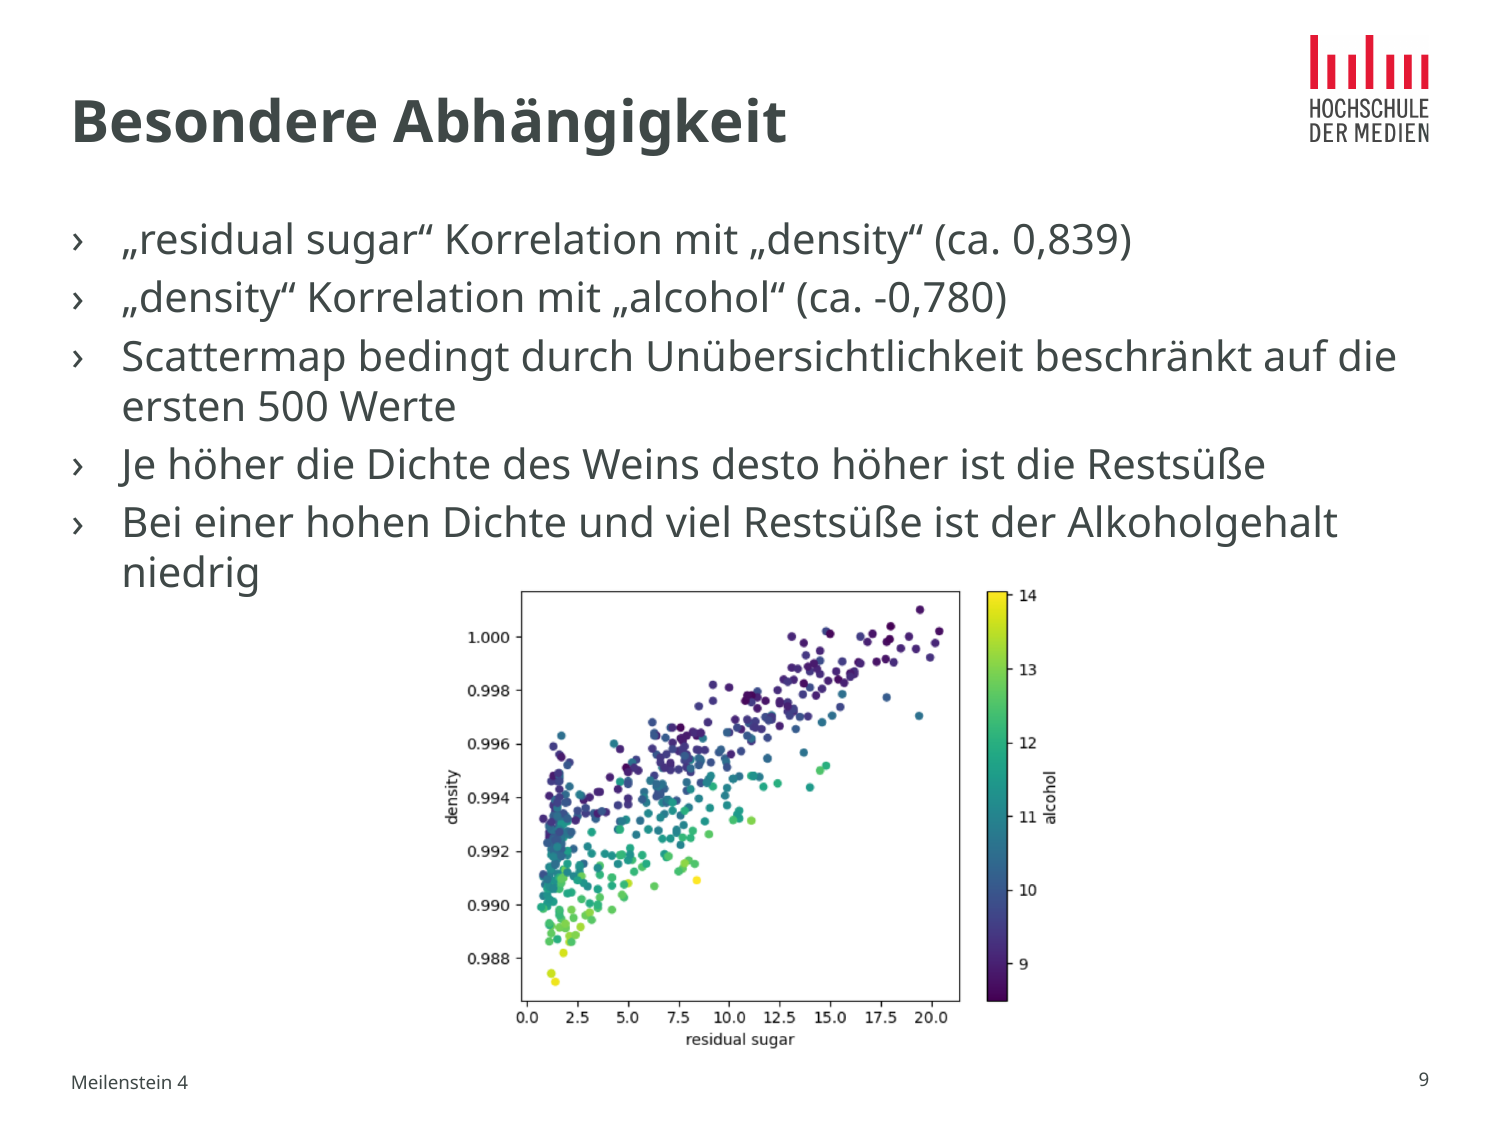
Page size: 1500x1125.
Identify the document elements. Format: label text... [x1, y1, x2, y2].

picture [438, 581, 1061, 1055]
list „residual sugar“ Korrelation mit „density“ (ca. 0,839) „density“ Korrelation mit „alcohol“ (ca. -0,780) Scattermap bedingt durch Unübersichtlichkeit beschränkt auf die ersten 500 Werte Je höher die Dichte des Weins desto höher ist die Restsüße Bei einer hohen Dichte und viel Restsüße ist der Alkoholgehalt niedrig [71, 212, 1429, 1055]
title Besondere Abhängigkeit [70, 35, 1421, 155]
